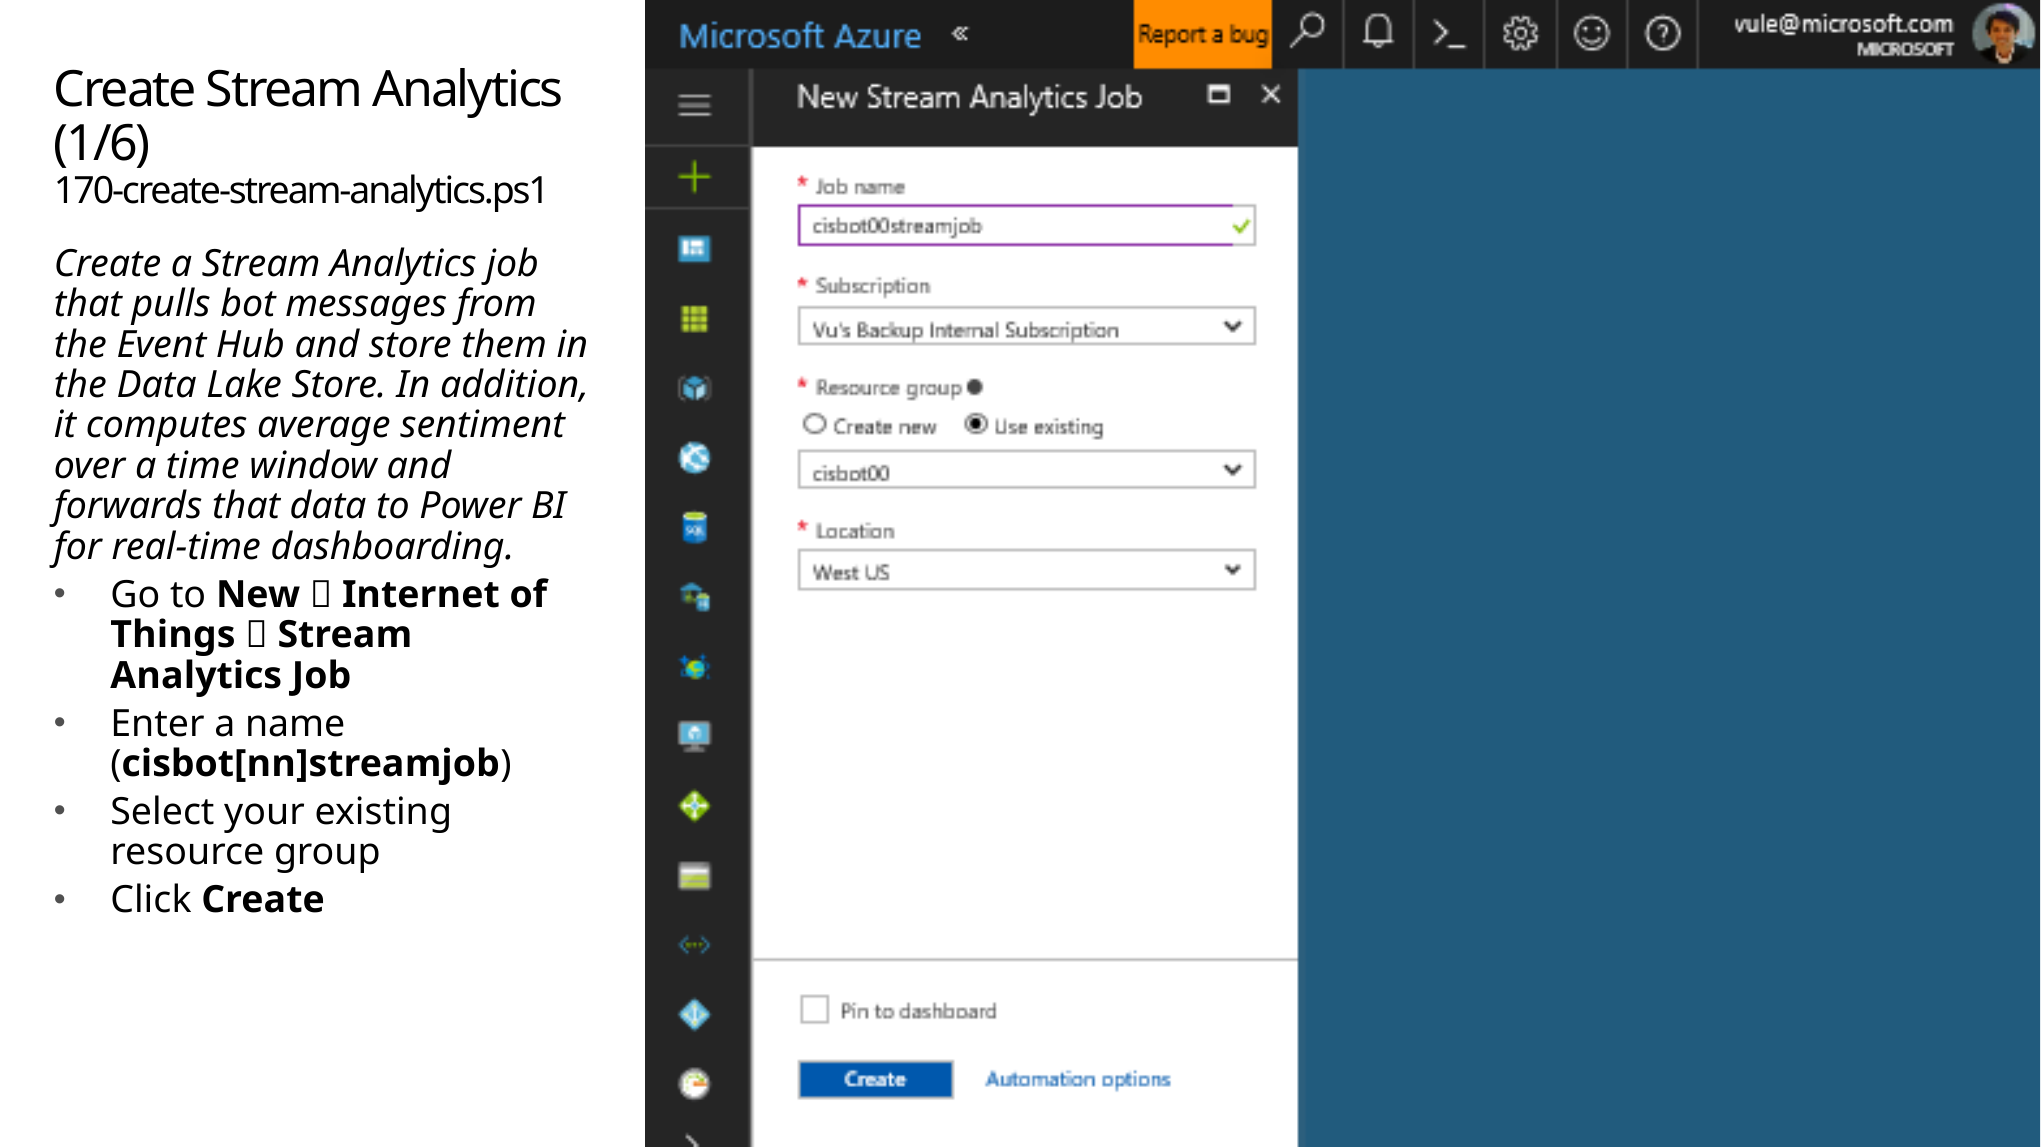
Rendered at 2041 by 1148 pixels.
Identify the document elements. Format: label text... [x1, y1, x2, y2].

list Create a Stream Analytics job that pulls bot messages from the Event Hub and store them in the Data Lake Store. In addition, it computes average sentiment over a time window and forwards that data to Power BI for real-time dashboarding. Go to New  Internet of Things  Stream Analytics Job Enter a name (cisbot[nn]streamjob) Select your existing resource group Click Create [30, 228, 616, 1006]
picture [644, 0, 2041, 1148]
title Create Stream Analytics (1/6) 170-create-stream-analytics.ps1 [30, 48, 644, 175]
